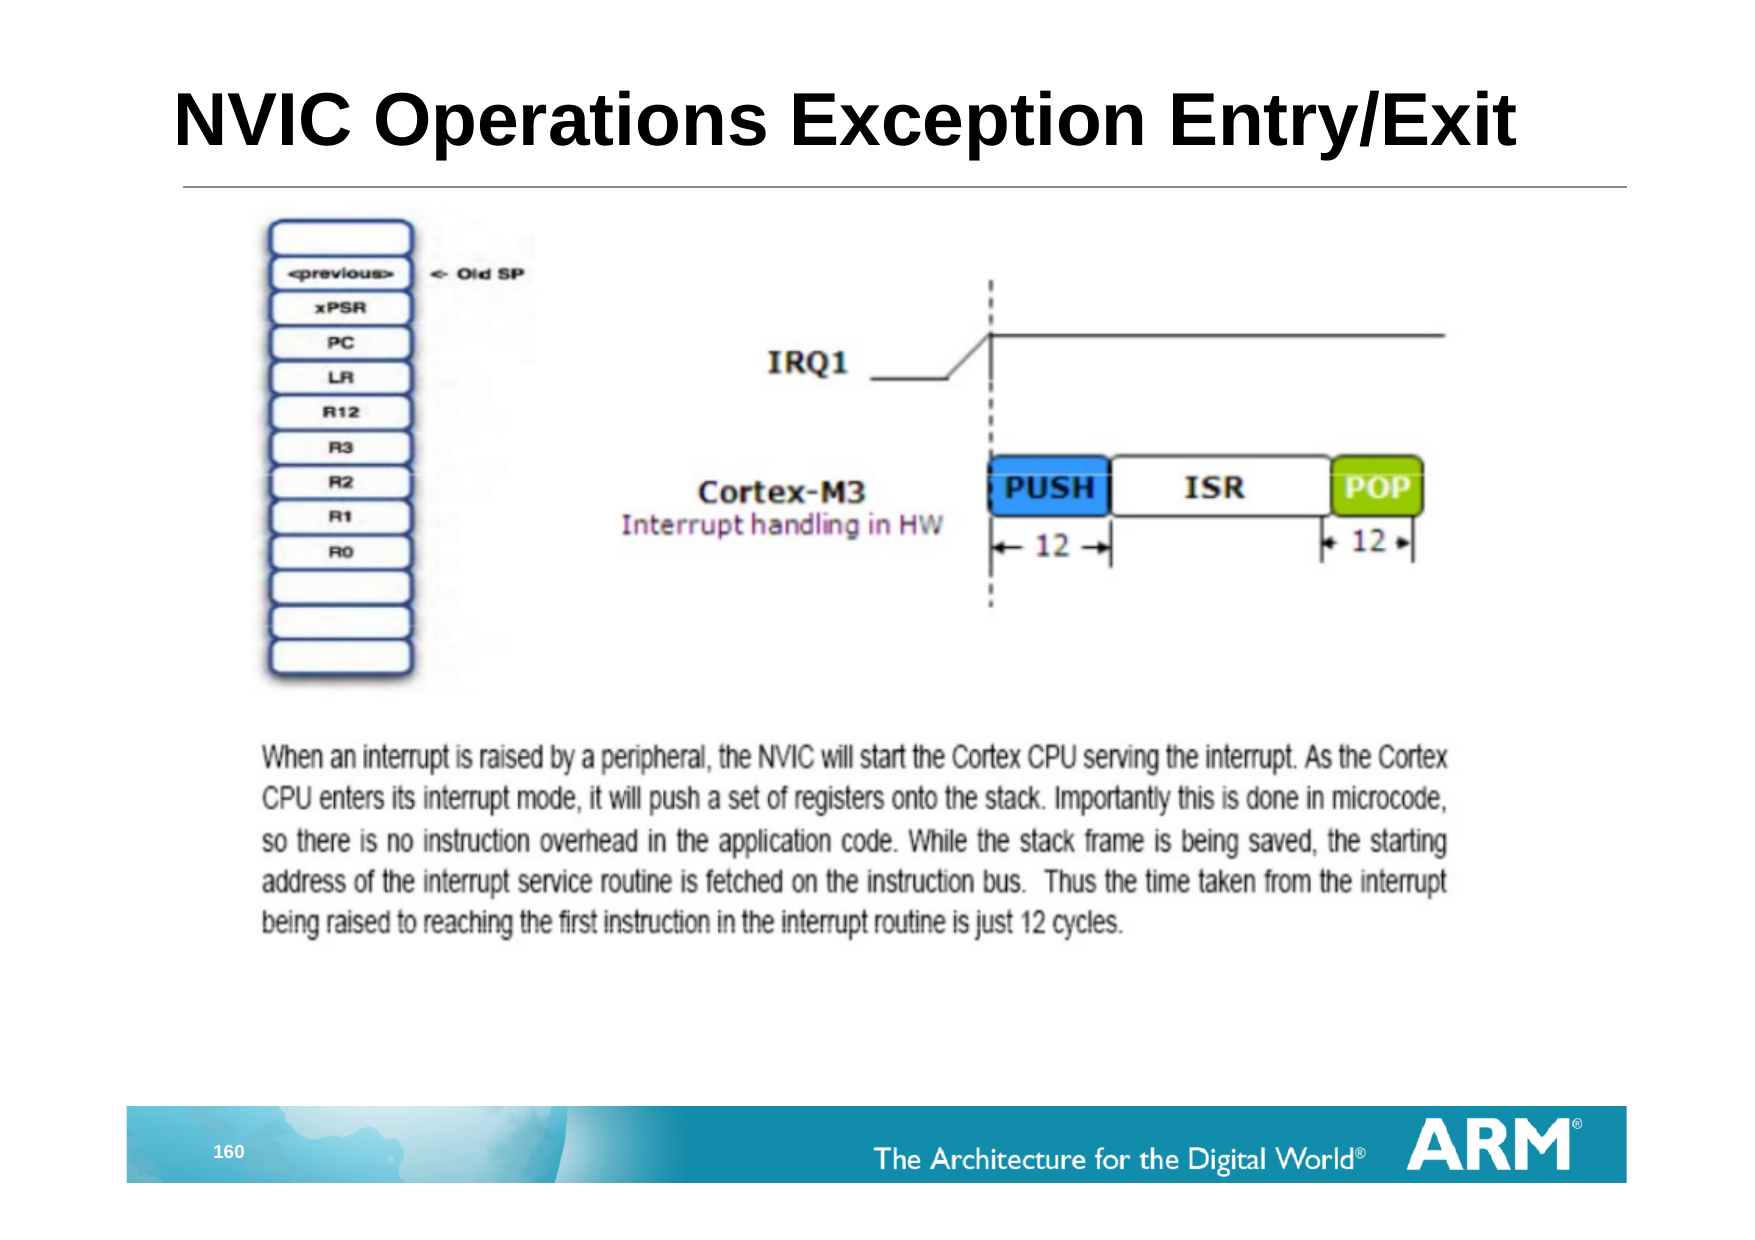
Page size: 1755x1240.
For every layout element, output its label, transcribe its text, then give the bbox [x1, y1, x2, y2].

title NVIC Operations Exception Entry/Exit [173, 80, 1581, 172]
picture [251, 206, 1504, 956]
picture [126, 1106, 1627, 1183]
slide_number 160 [198, 1139, 287, 1187]
